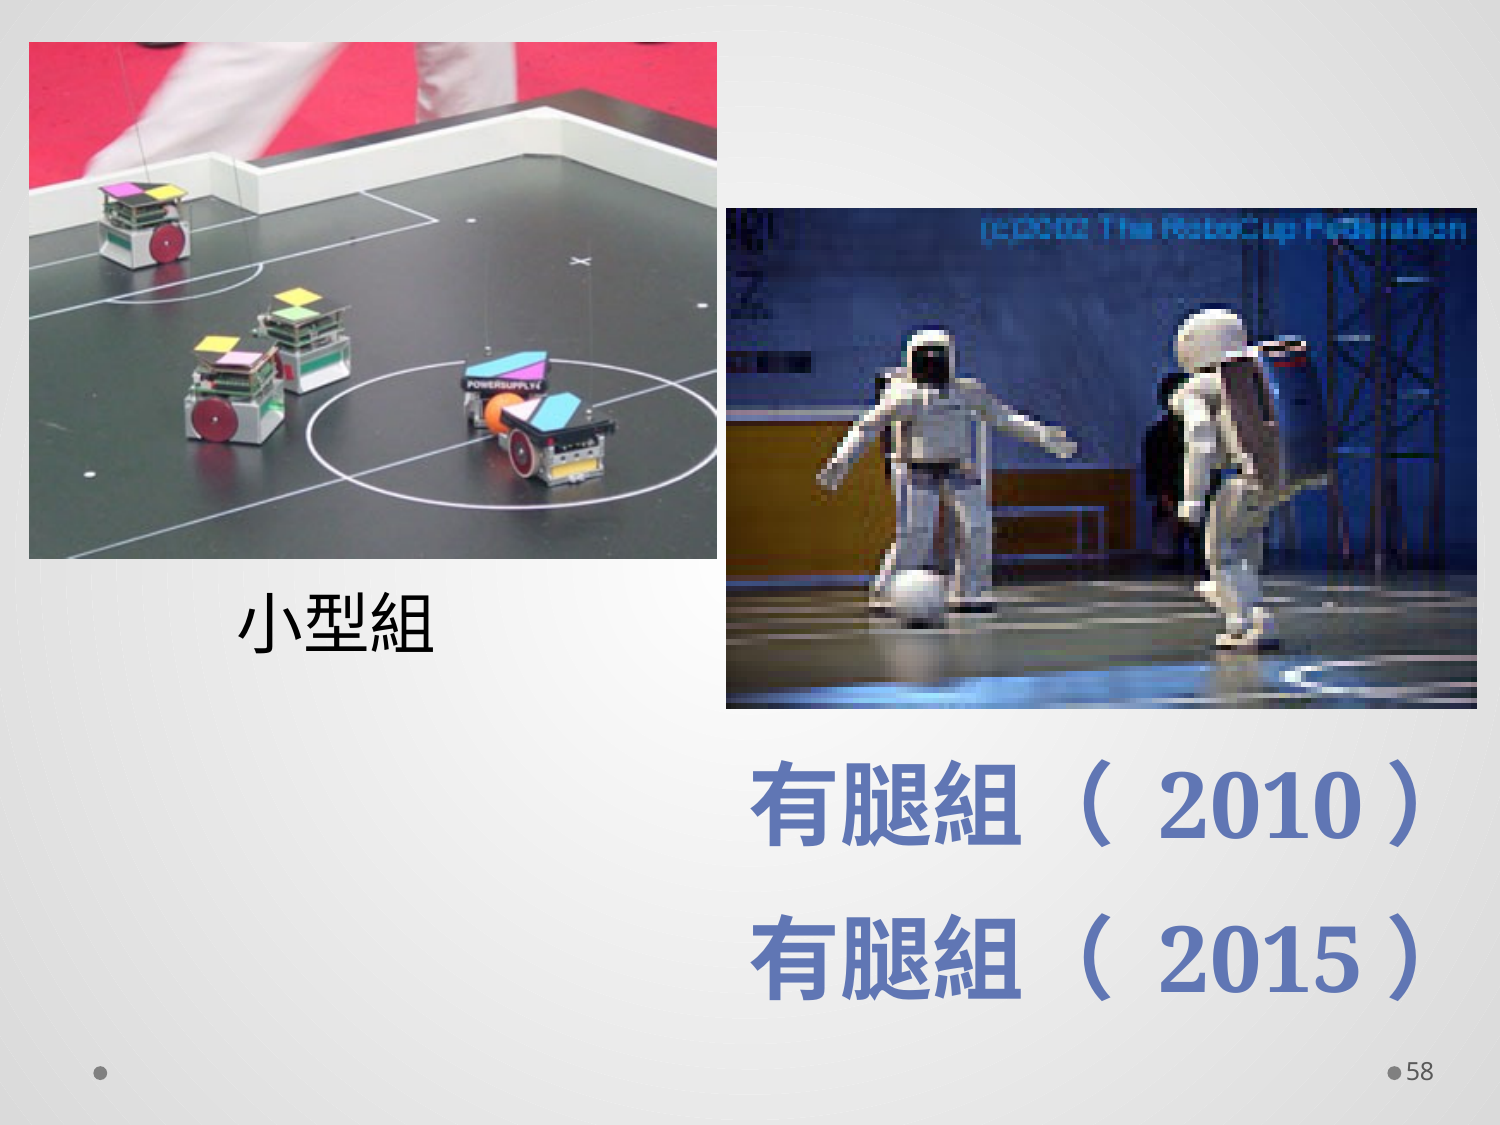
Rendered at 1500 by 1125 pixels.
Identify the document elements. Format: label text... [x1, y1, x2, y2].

text_box 小型組 [159, 574, 514, 669]
picture [726, 207, 1477, 709]
slide_number 58 [1401, 1042, 1494, 1103]
picture [29, 42, 718, 559]
text_box 有腿組（ 2015） [733, 893, 1493, 1019]
text_box 有腿組（ 2010） [733, 739, 1493, 865]
